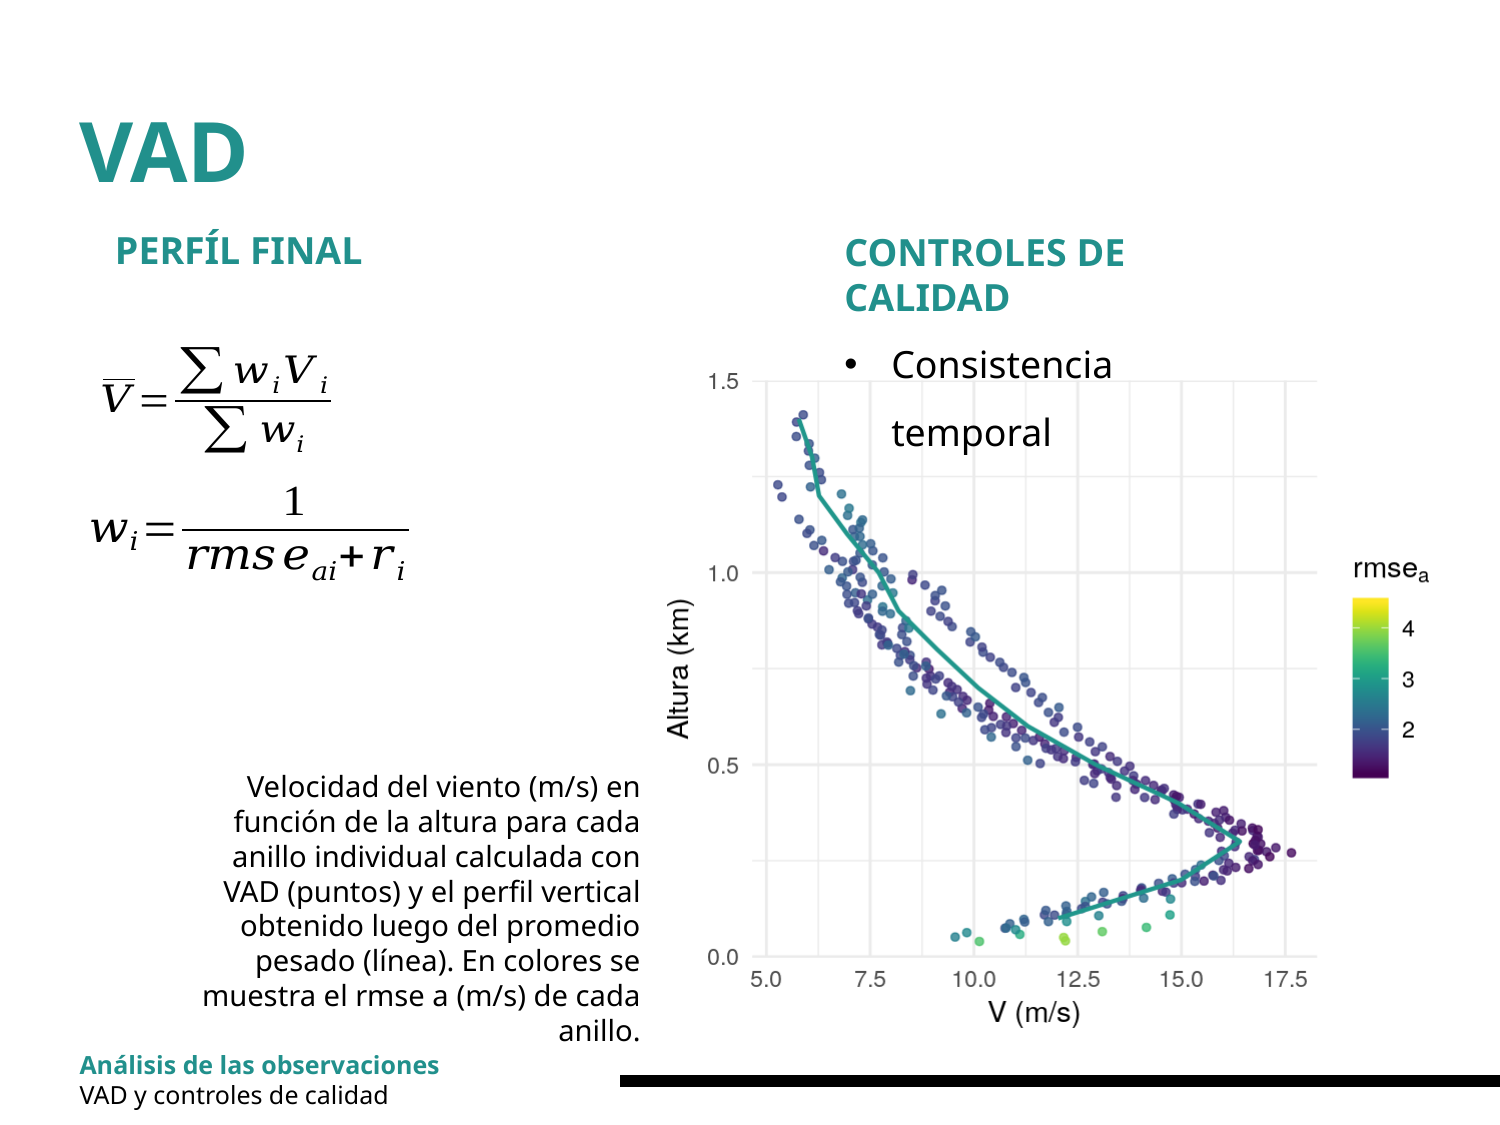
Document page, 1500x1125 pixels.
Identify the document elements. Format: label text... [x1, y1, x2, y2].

text_box Análisis de las observaciones VAD y controles de calidad [64, 1041, 585, 1117]
text_box PERFÍL FINAL [100, 219, 1400, 280]
text_box VAD [64, 92, 1093, 207]
text_box Velocidad del viento (m/s) en función de la altura para cada anillo individual calculada con VAD (puntos) y el perfil vertical obtenido luego del promedio pesado (línea). En colores se muestra el rmse a (m/s) de cada anillo. [159, 760, 656, 1055]
text_box CONTROLES DE CALIDAD Consistencia temporal [829, 221, 1291, 370]
picture [667, 373, 1429, 1028]
